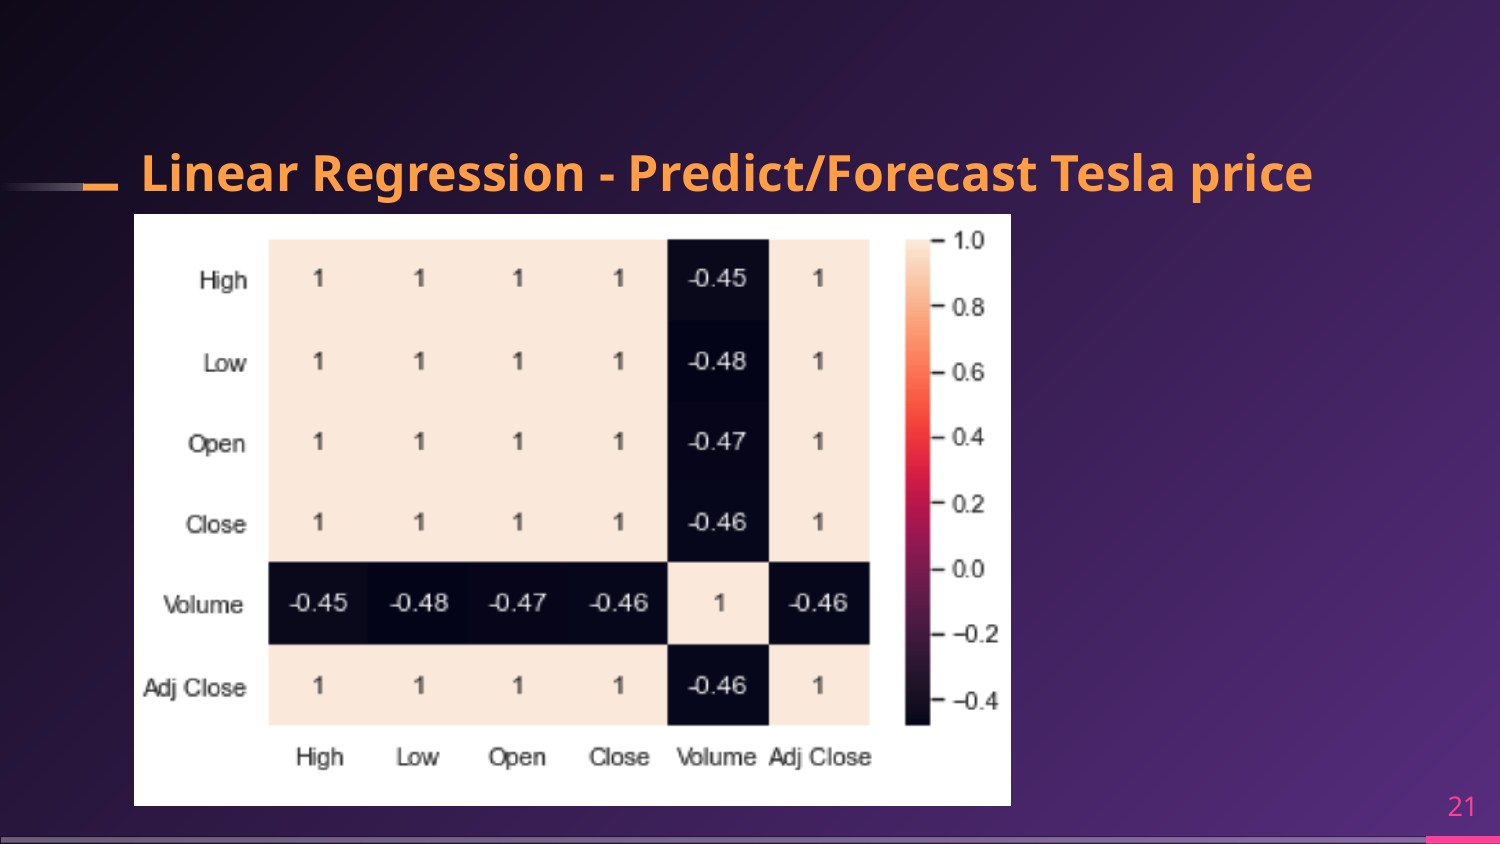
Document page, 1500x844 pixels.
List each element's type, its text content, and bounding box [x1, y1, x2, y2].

slide_number 21 [1426, 779, 1500, 837]
picture [133, 214, 1011, 807]
title Linear Regression - Predict/Forecast Tesla price [140, 137, 1360, 203]
